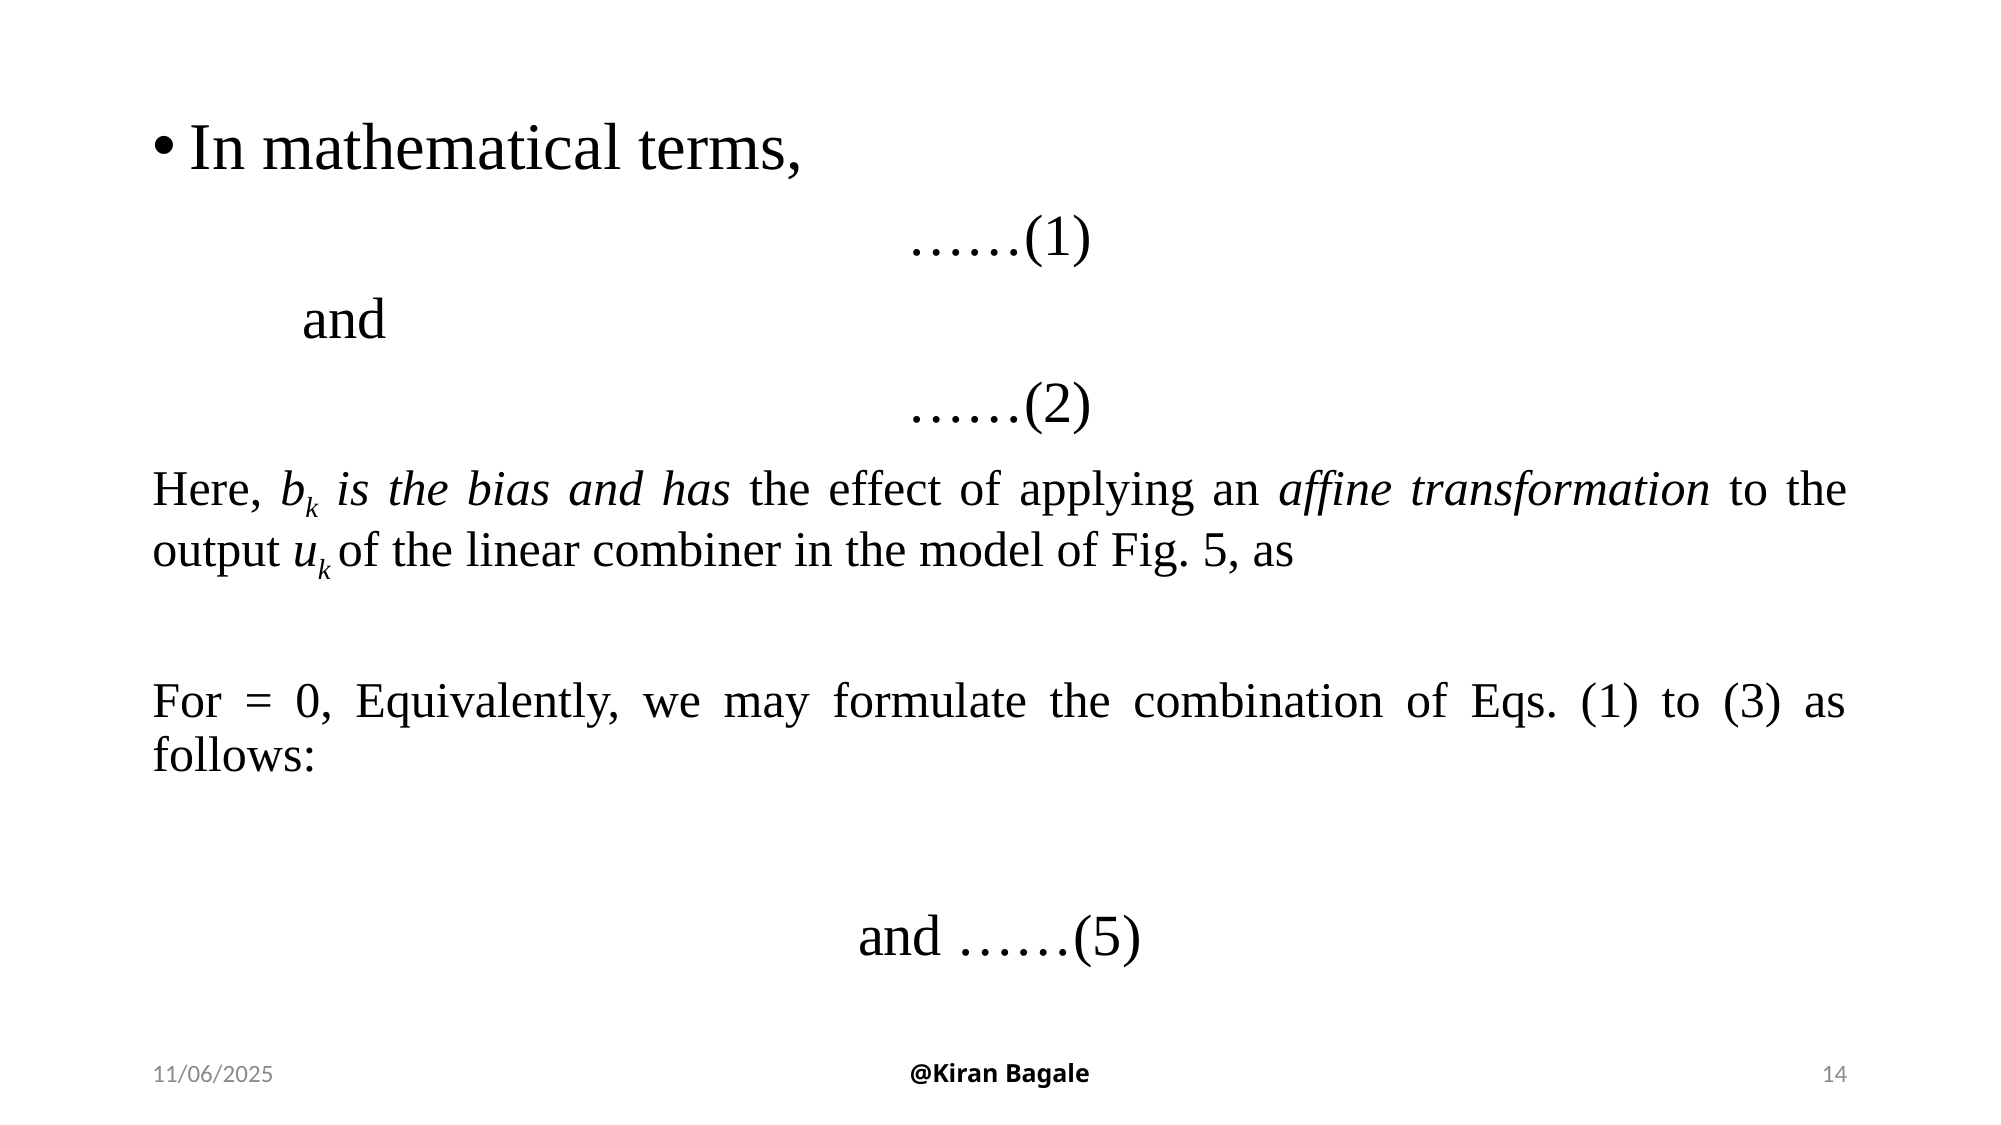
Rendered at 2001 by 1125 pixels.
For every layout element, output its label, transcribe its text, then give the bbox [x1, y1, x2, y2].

footer @Kiran Bagale [662, 1042, 1338, 1103]
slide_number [137, 1042, 588, 1103]
slide_number 14 [1412, 1042, 1863, 1103]
